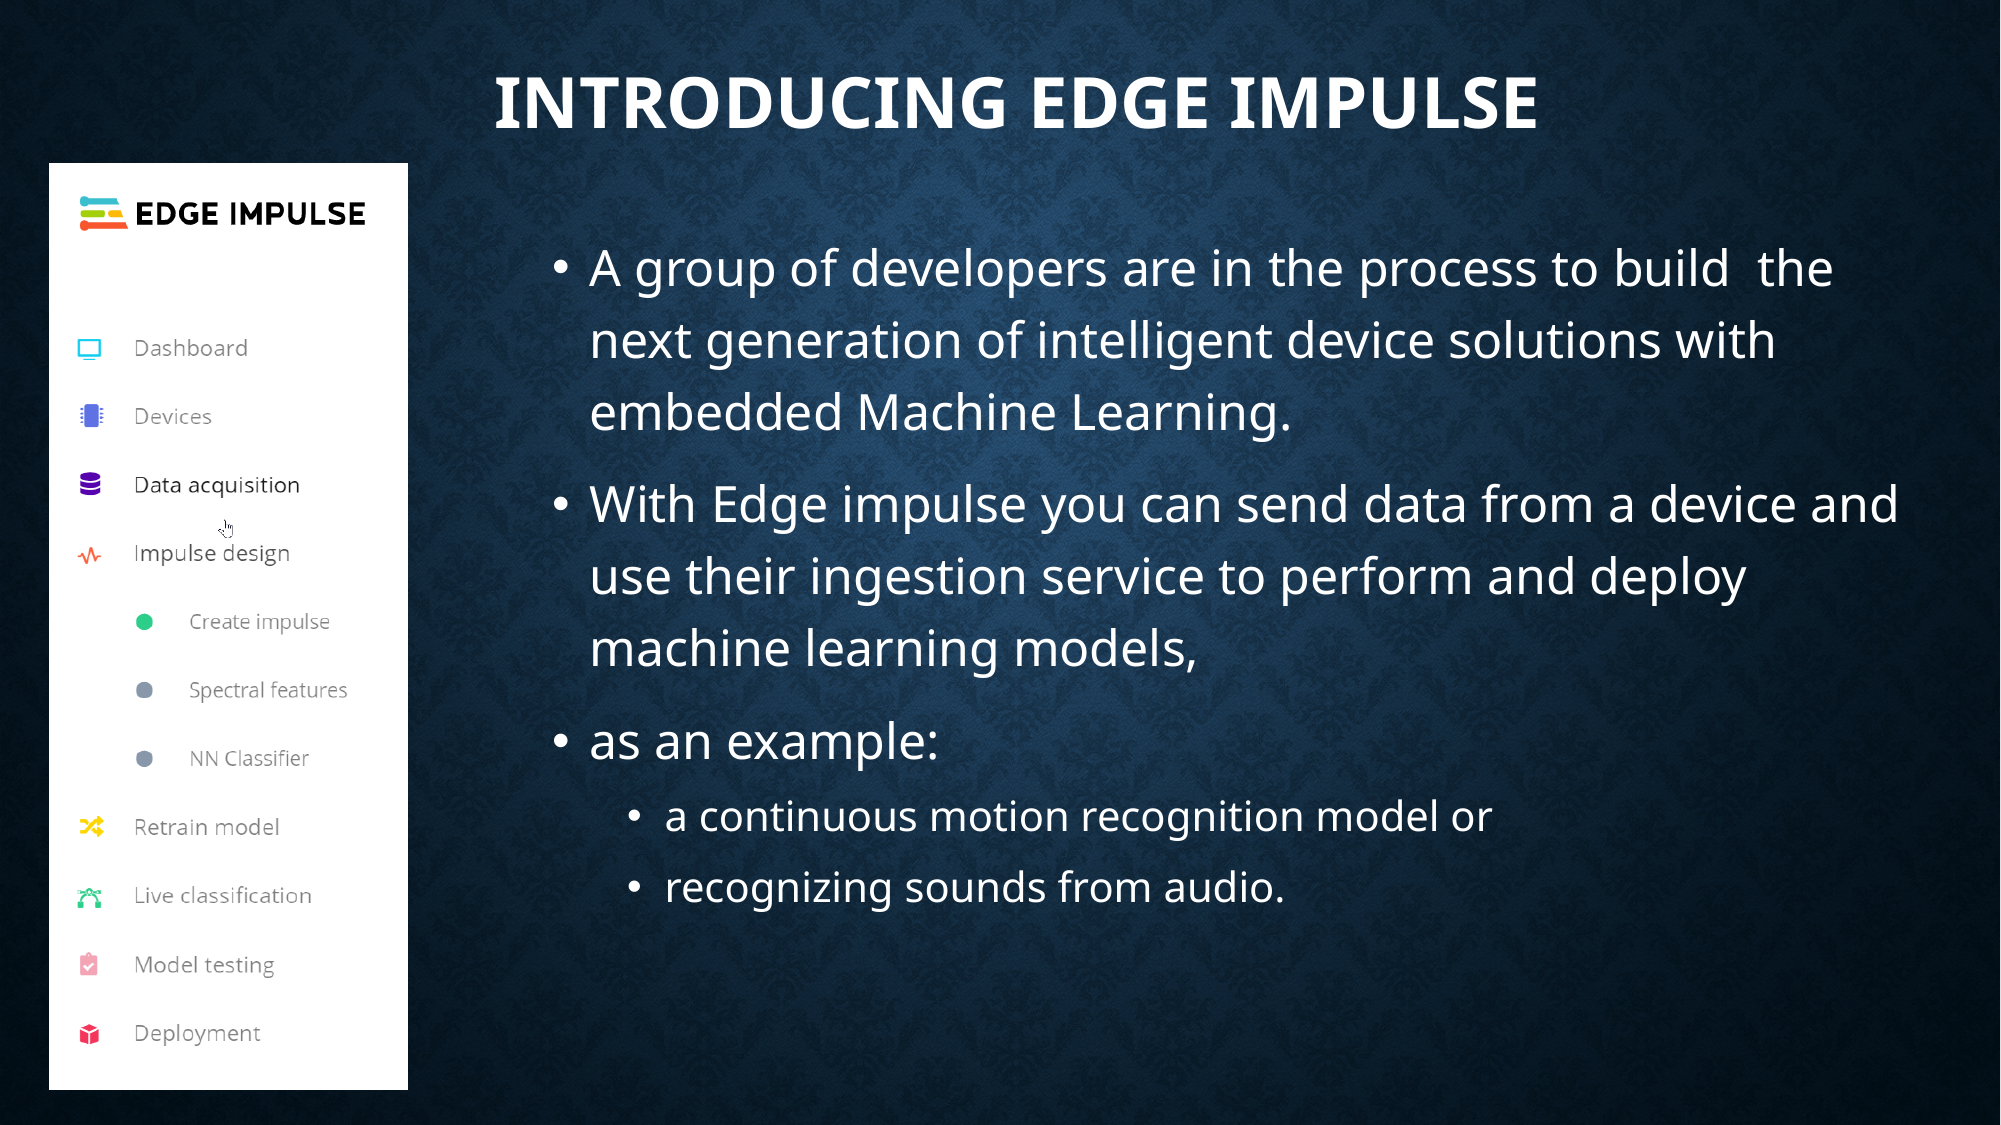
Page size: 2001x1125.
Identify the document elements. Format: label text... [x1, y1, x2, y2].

list A group of developers are in the process to build the next generation of intelligent device solutions with embedded Machine Learning. With Edge impulse you can send data from a device and use their ingestion service to perform and deploy machine learning models, as an example: a continuous motion recognition model or recognizing sounds from audio. [537, 216, 1923, 1052]
title Introducing Edge impulse [379, 48, 1656, 164]
picture [48, 162, 408, 1090]
